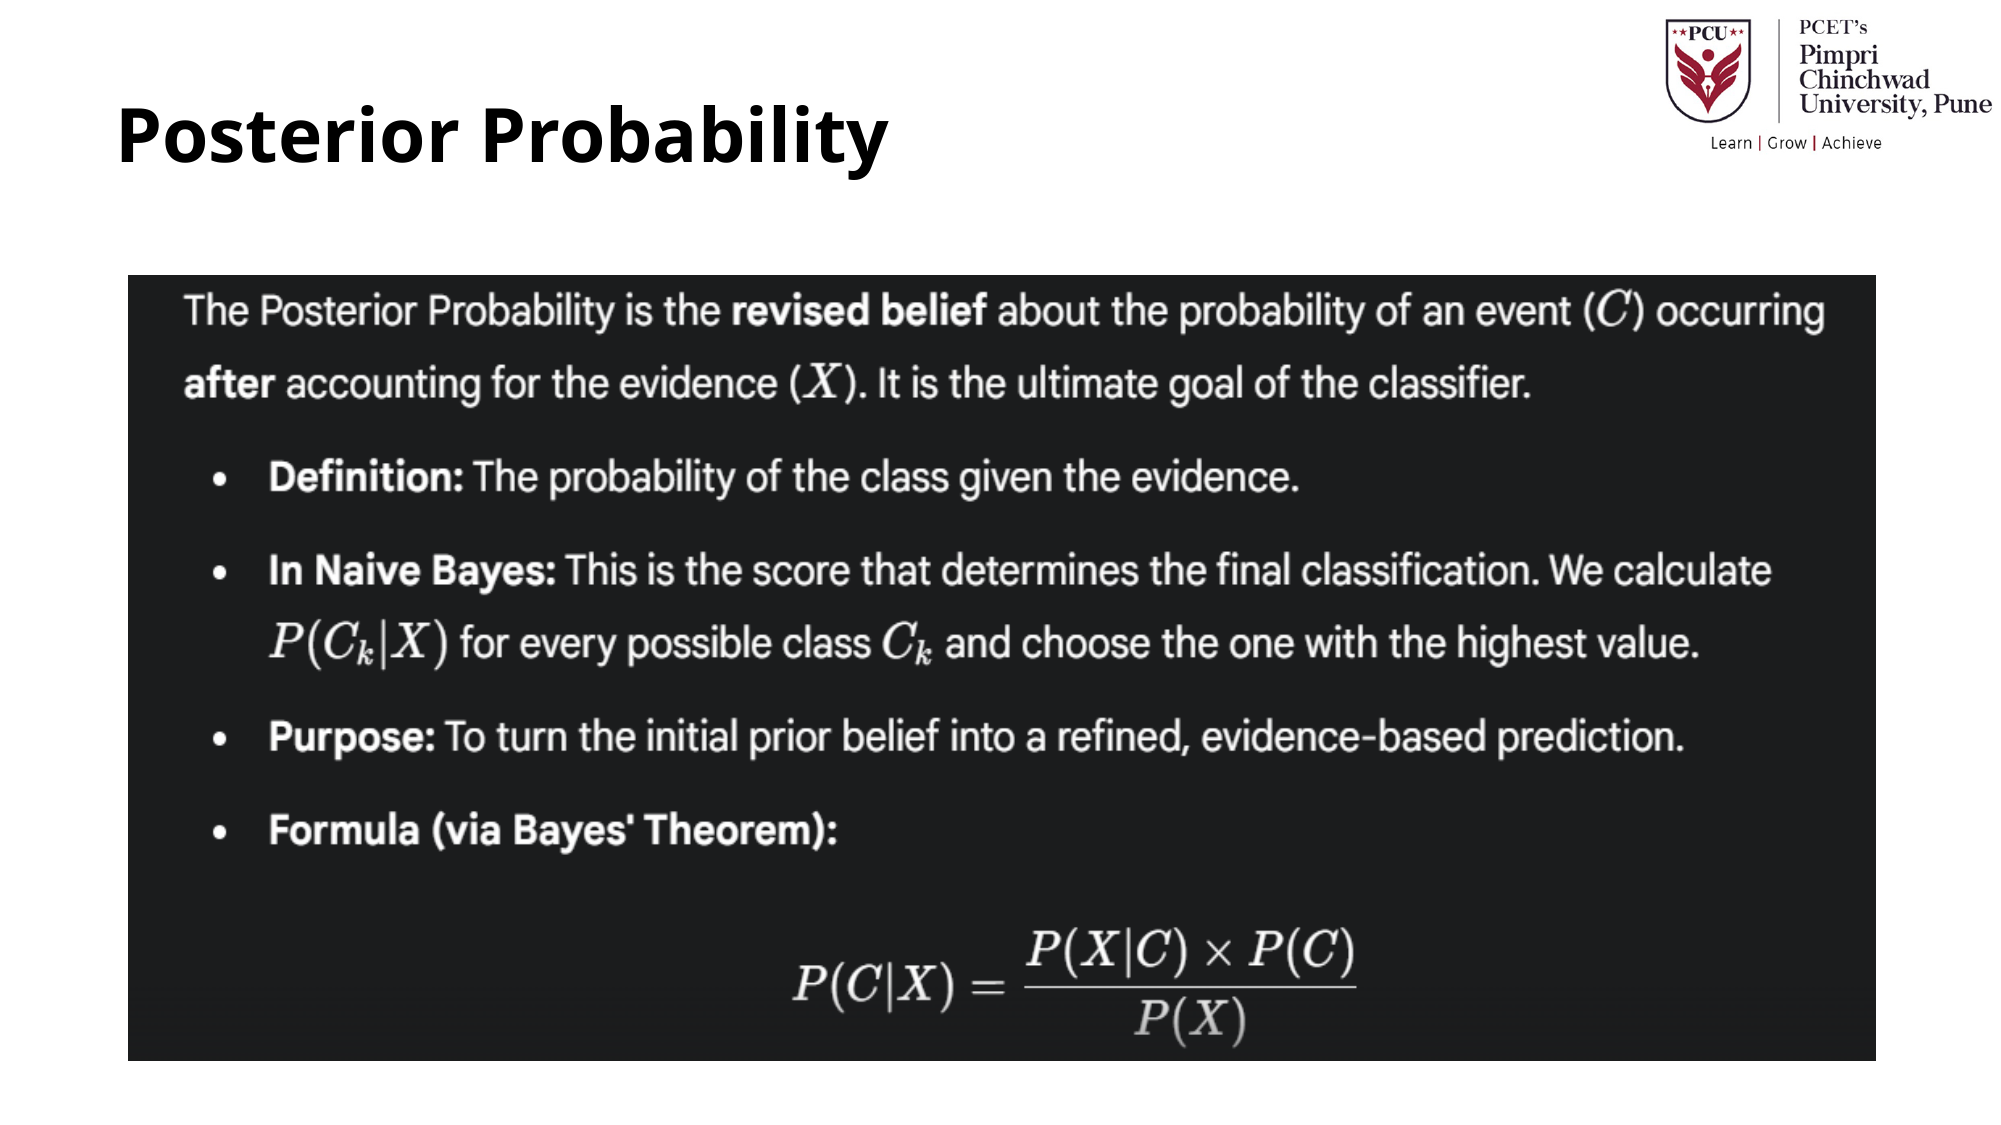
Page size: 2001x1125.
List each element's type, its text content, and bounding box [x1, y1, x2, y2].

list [128, 275, 1876, 1061]
title Posterior Probability [100, 90, 1849, 276]
picture [1660, 0, 2000, 165]
